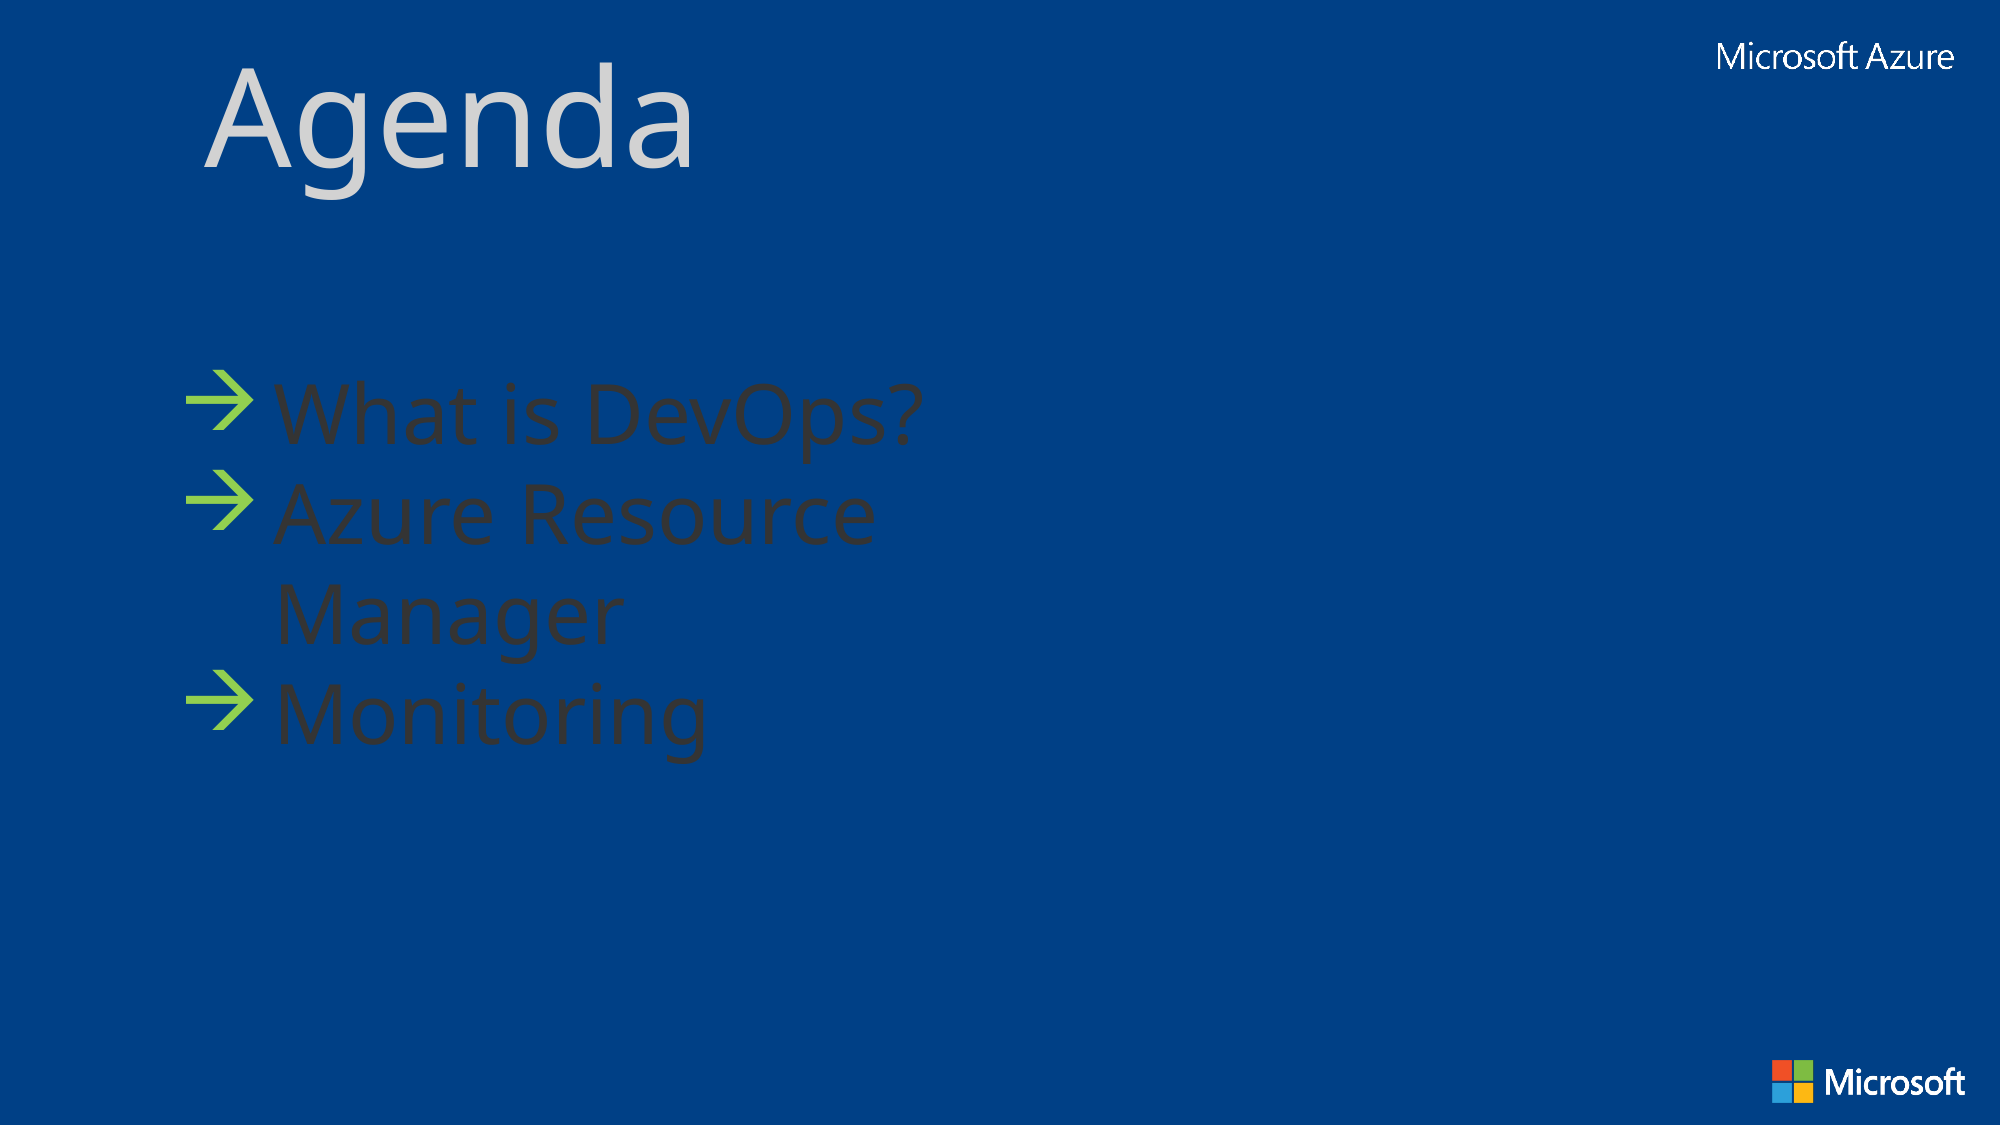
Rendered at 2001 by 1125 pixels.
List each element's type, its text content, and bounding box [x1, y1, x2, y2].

subtitle What is DevOps? Azure Resource Manager Monitoring [164, 353, 2000, 1079]
picture [1772, 1079, 1965, 1103]
title Agenda [189, 22, 2000, 330]
